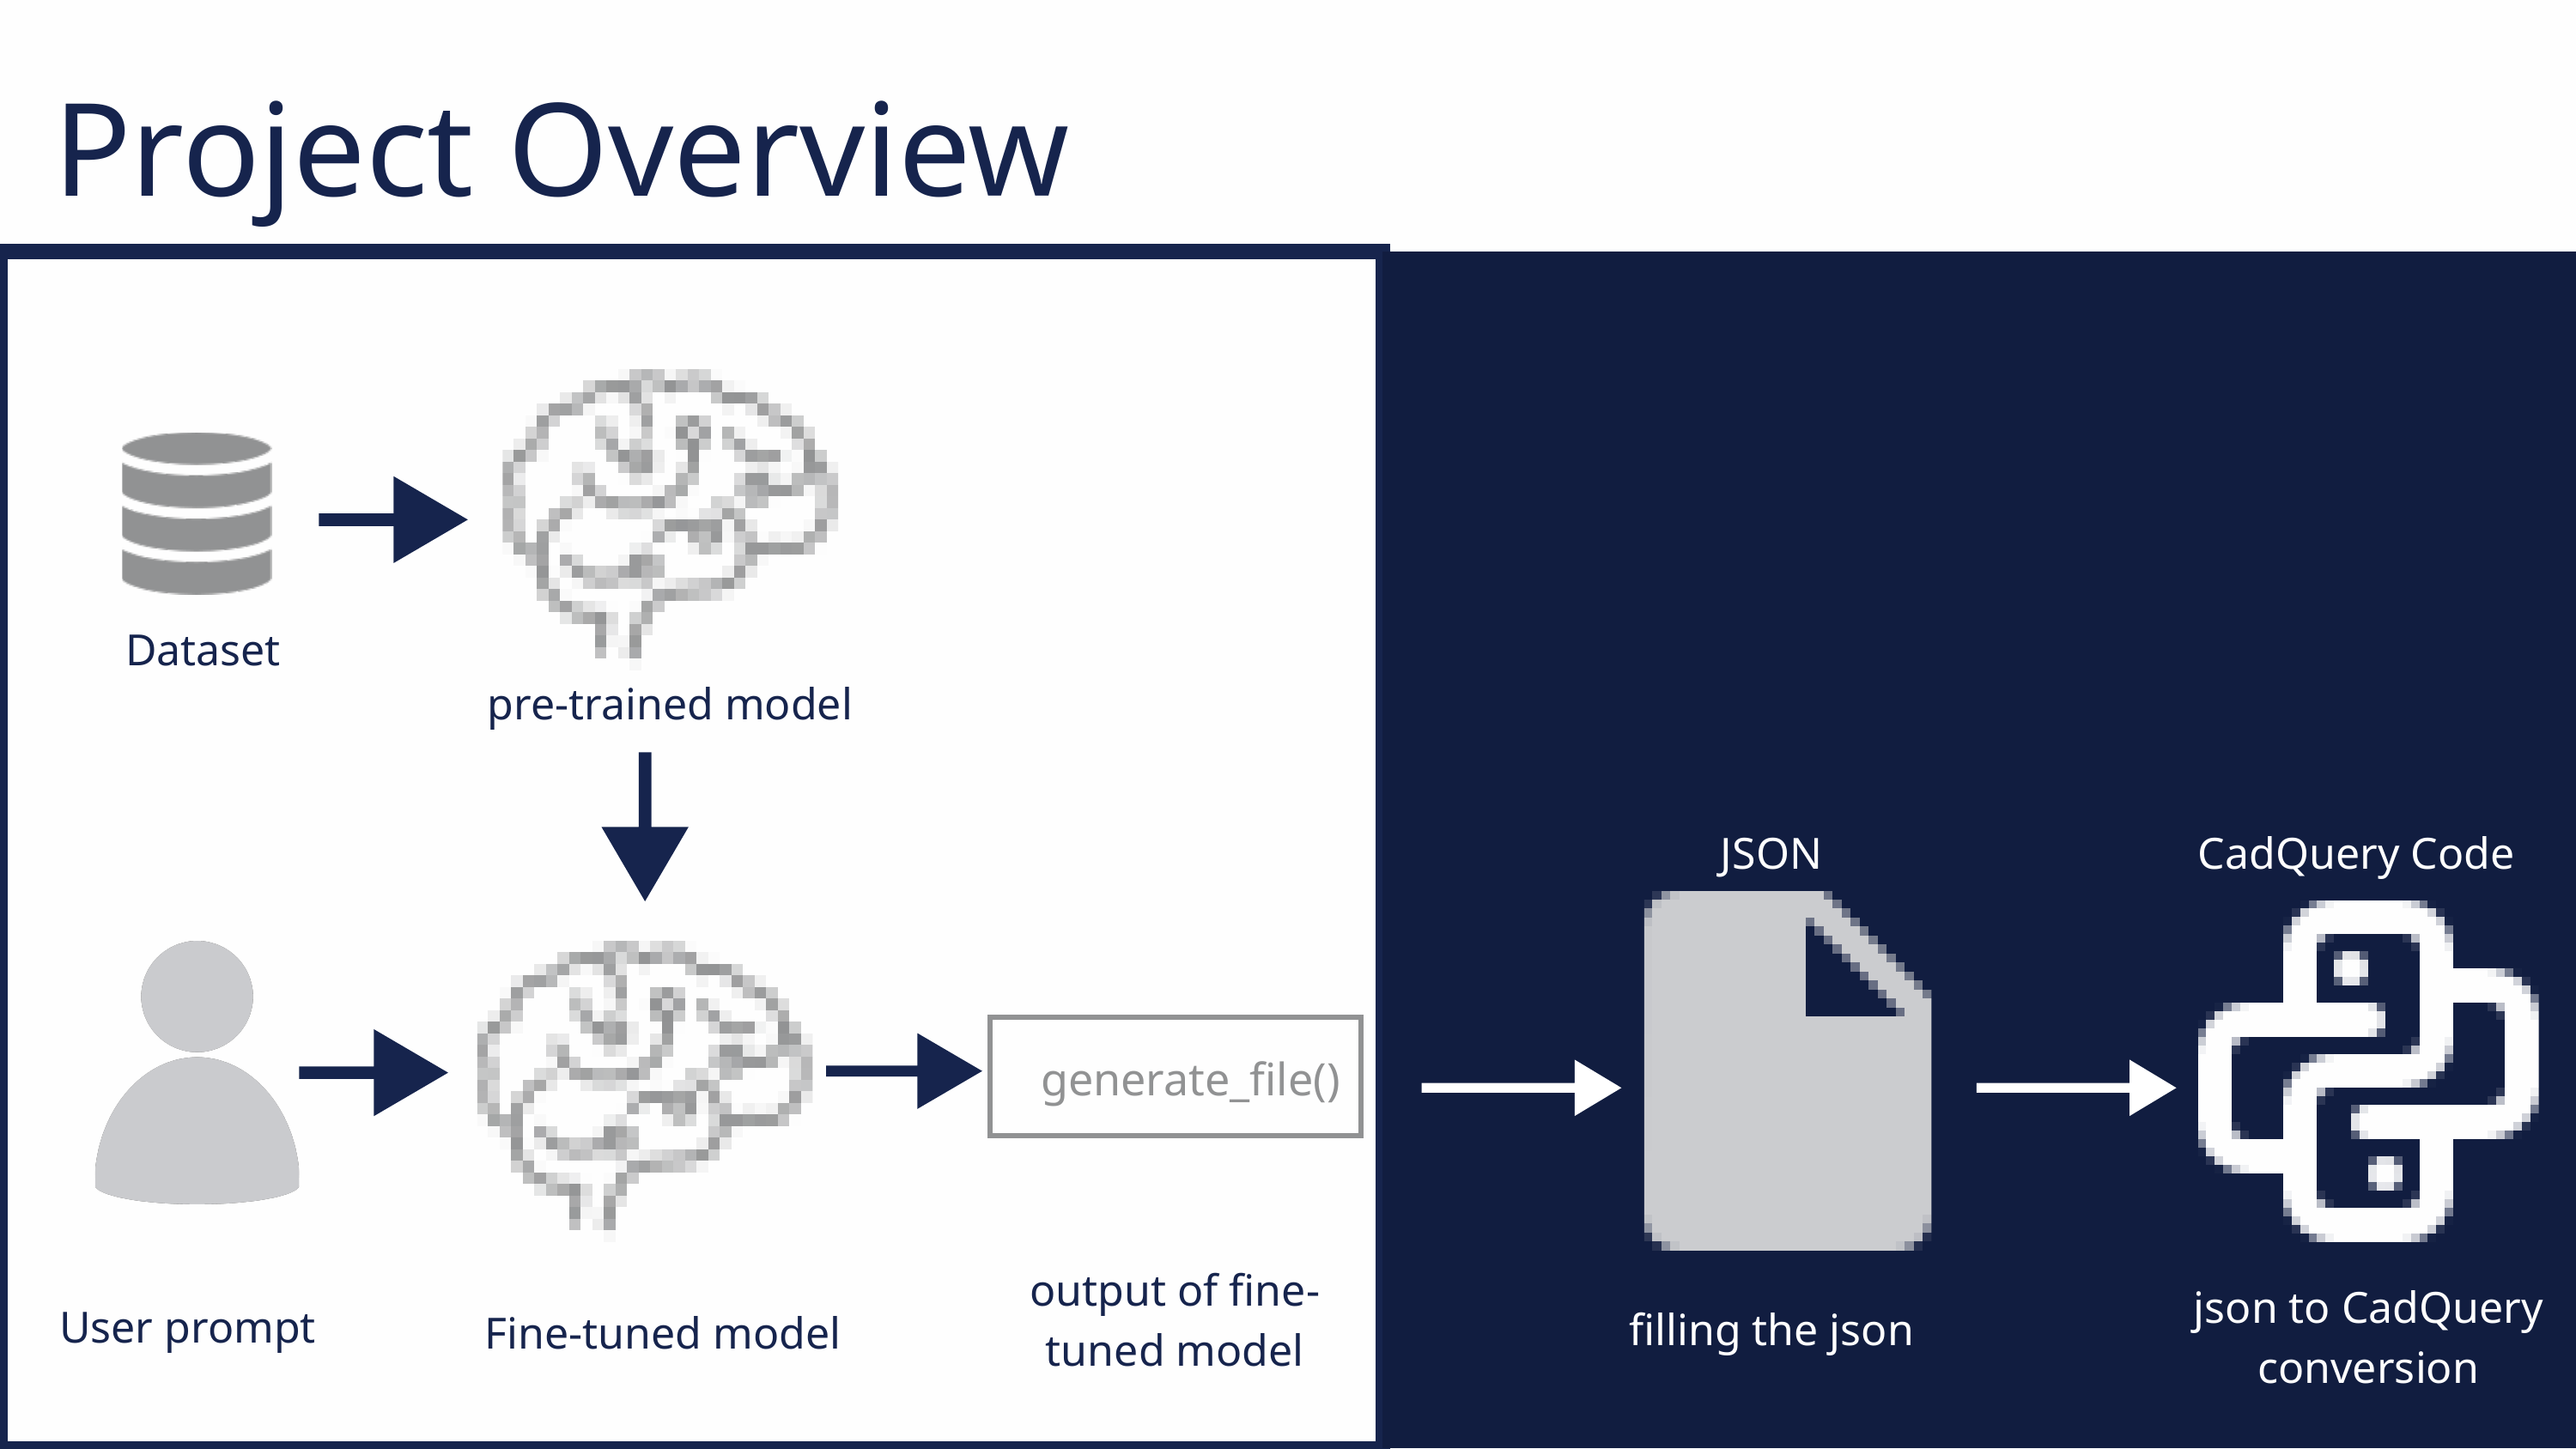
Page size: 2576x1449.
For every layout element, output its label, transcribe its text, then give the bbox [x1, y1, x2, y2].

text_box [866, 992, 943, 1149]
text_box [1421, 1059, 1622, 1117]
text_box Project Overview [53, 76, 1831, 222]
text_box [989, 1016, 1362, 1137]
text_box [1382, 251, 2576, 1449]
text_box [0, 251, 1380, 1449]
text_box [1976, 1059, 2177, 1117]
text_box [601, 752, 689, 902]
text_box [349, 445, 437, 595]
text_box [330, 997, 417, 1148]
